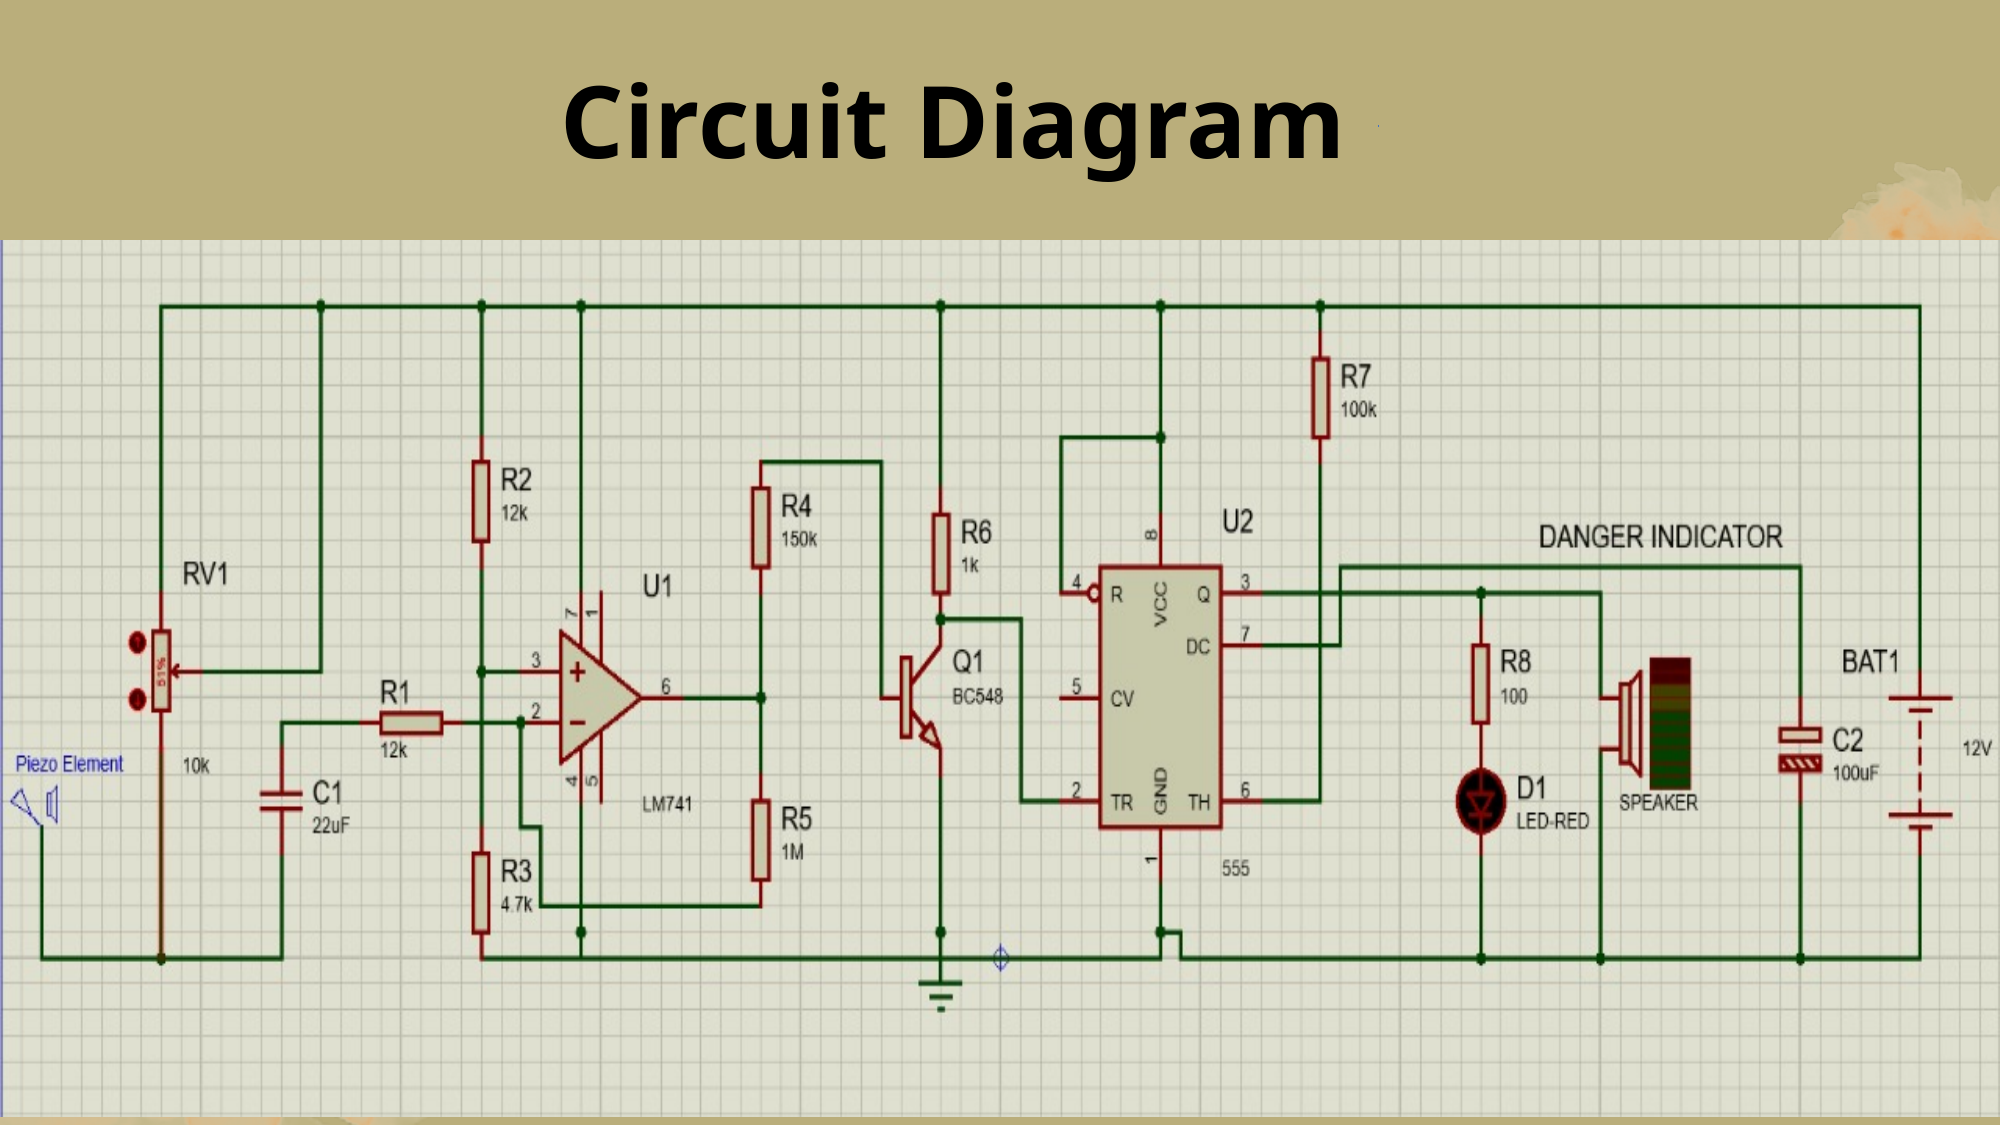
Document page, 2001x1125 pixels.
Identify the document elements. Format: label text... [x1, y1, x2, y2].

picture [0, 162, 2000, 1125]
text_box Circuit Diagram [546, 50, 1413, 186]
